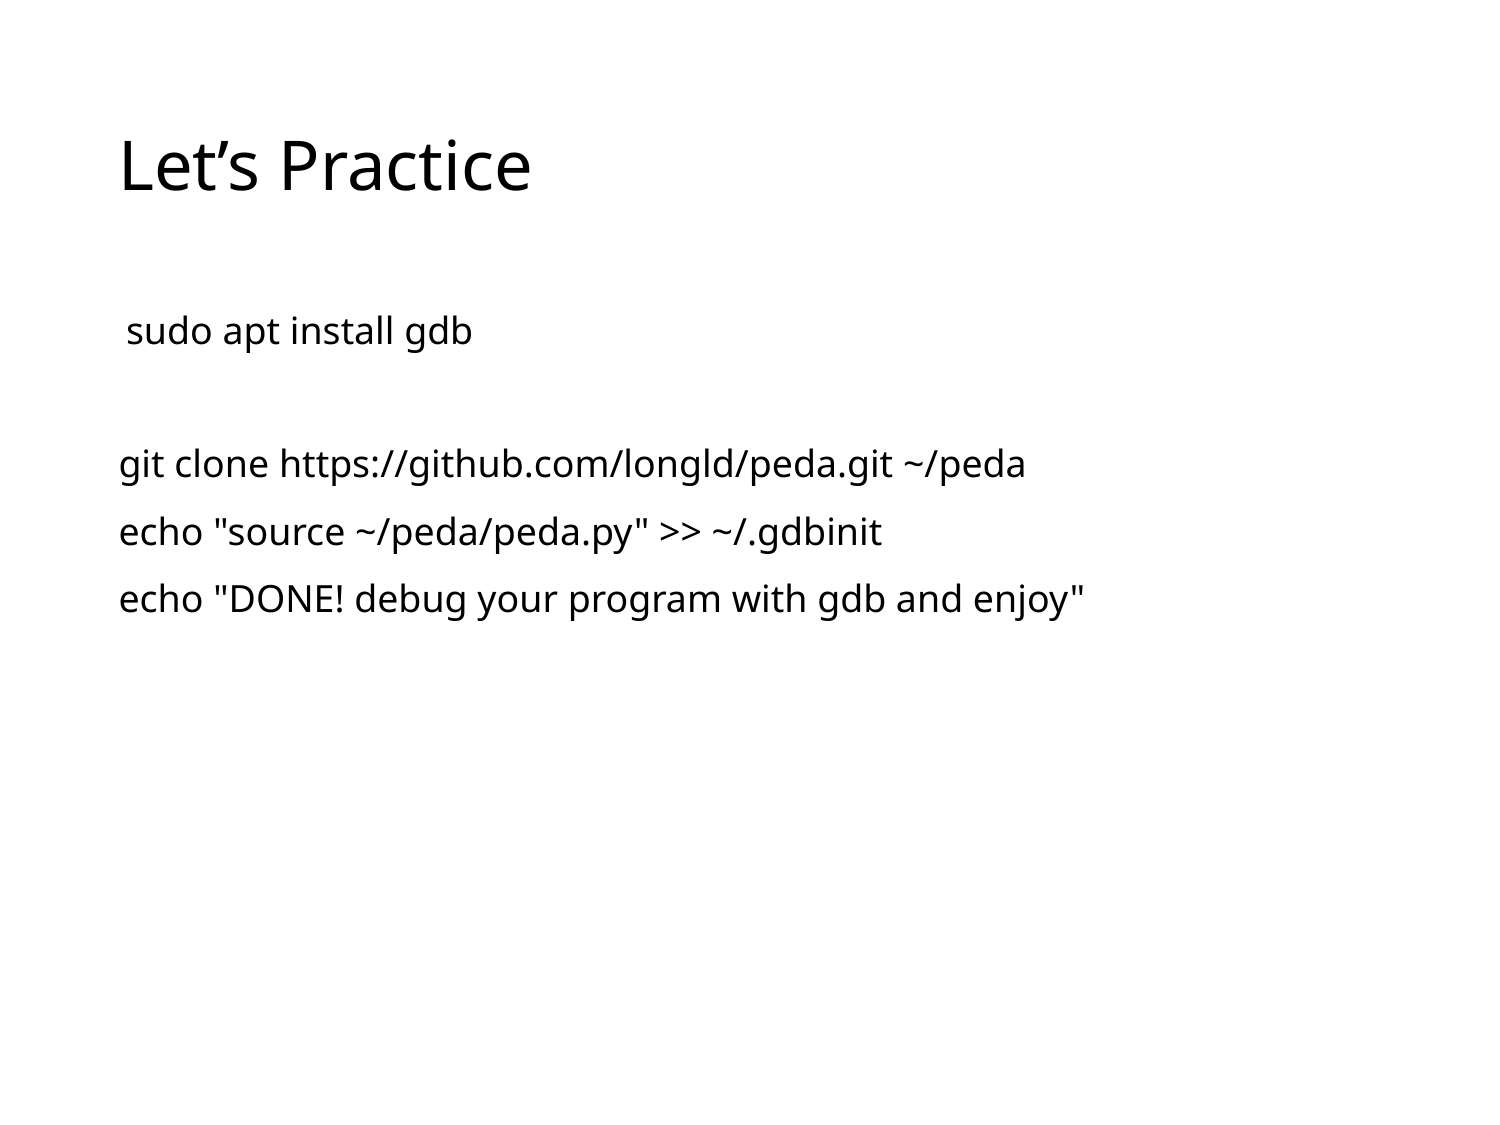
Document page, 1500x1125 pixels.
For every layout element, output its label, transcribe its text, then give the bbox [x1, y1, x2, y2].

title Let’s Practice [103, 59, 1397, 278]
text_box git clone https://github.com/longld/peda.git ~/peda echo "source ~/peda/peda.py" >> ~/.gdbinit echo "DONE! debug your program with gdb and enjoy" [103, 410, 1101, 628]
text_box sudo apt install gdb [111, 277, 499, 360]
